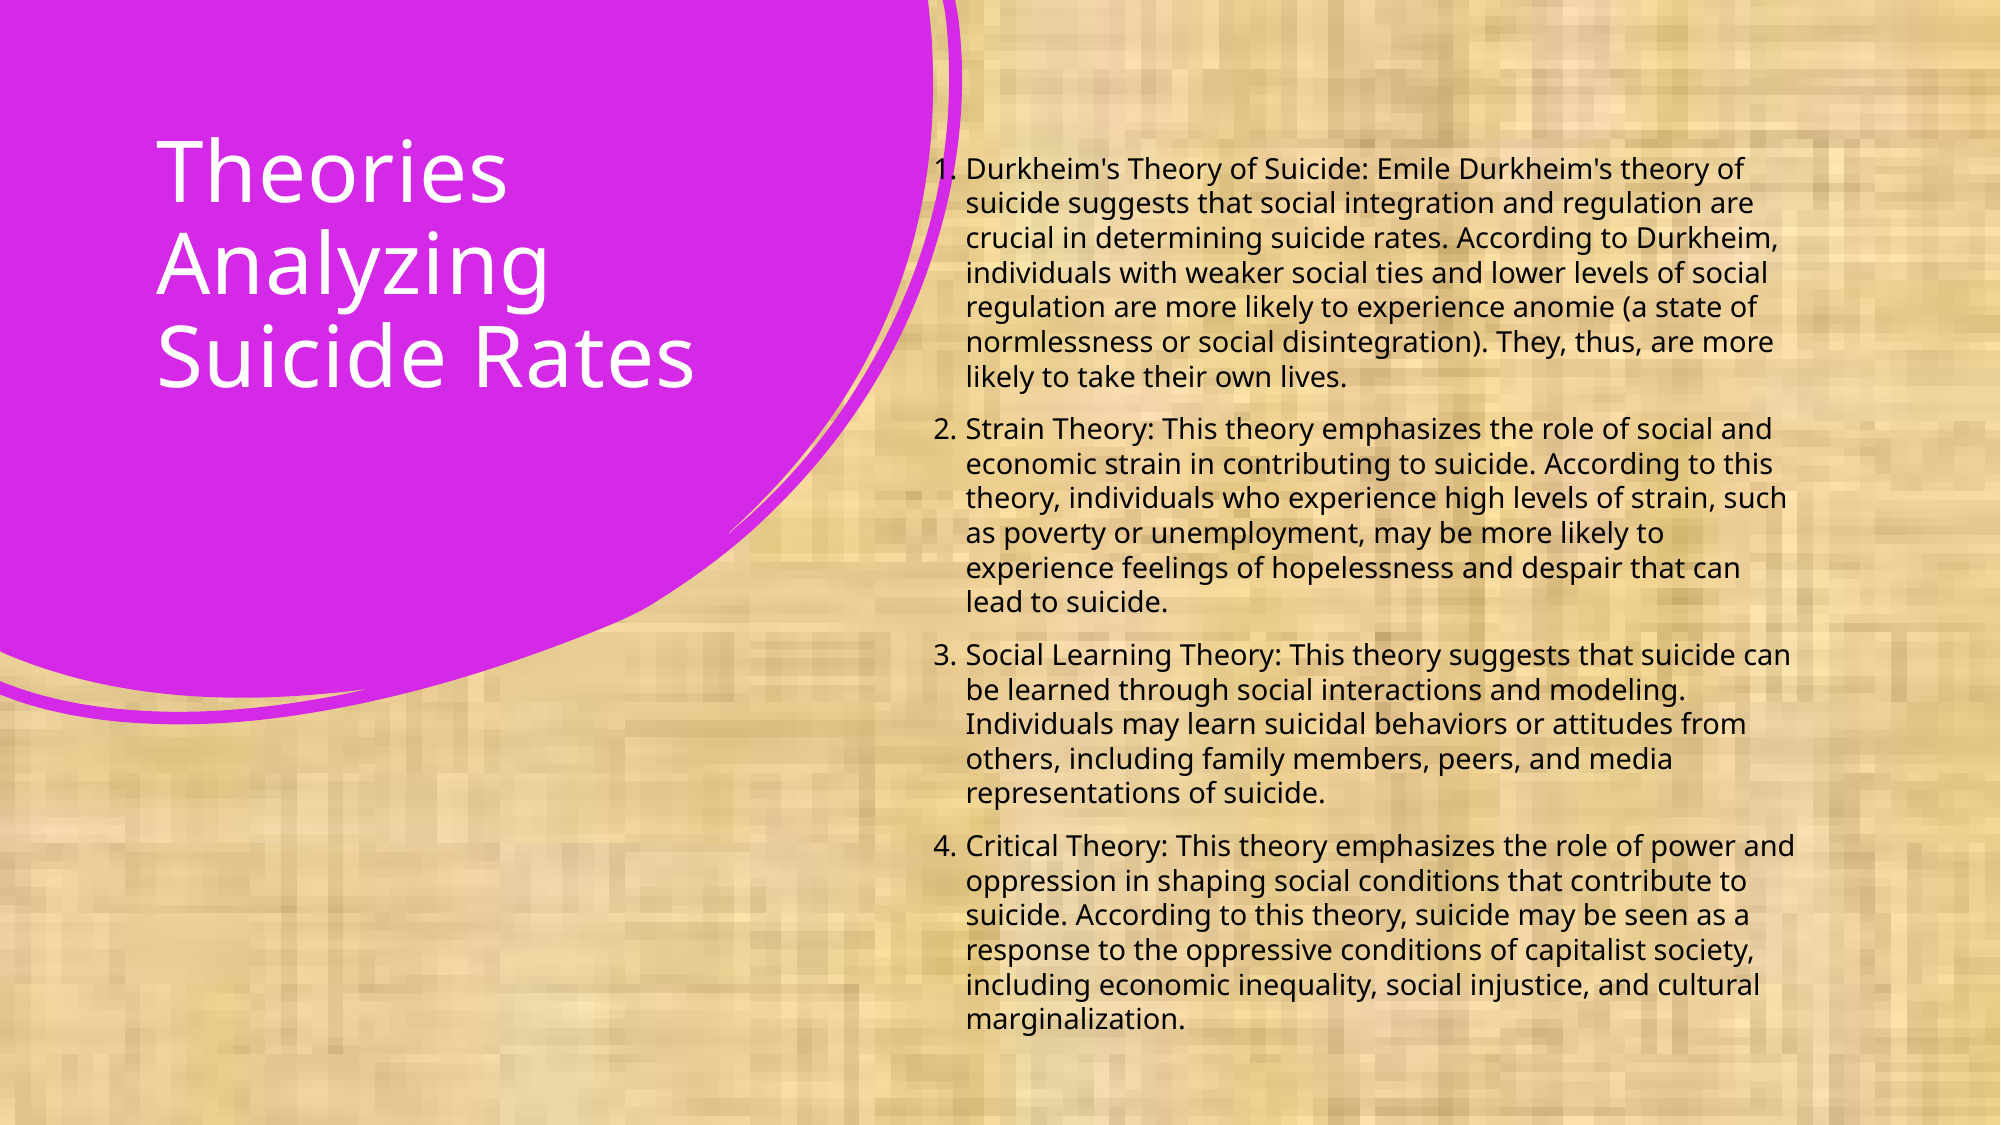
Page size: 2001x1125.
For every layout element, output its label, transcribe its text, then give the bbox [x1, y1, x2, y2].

text_box [942, 0, 963, 132]
title Theories Analyzing Suicide Rates [138, 110, 736, 507]
text_box [0, 0, 2000, 1125]
list Durkheim's Theory of Suicide: Emile Durkheim's theory of suicide suggests that social integration and regulation are crucial in determining suicide rates. According to Durkheim, individuals with weaker social ties and lower levels of social regulation are more likely to experience anomie (a state of normlessness or social disintegration). They, thus, are more likely to take their own lives. Strain Theory: This theory emphasizes the role of social and economic strain in contributing to suicide. According to this theory, individuals who experience high levels of strain, such as poverty or unemployment, may be more likely to experience feelings of hopelessness and despair that can lead to suicide. Social Learning Theory: This theory suggests that suicide can be learned through social interactions and modeling. Individuals may learn suicidal behaviors or attitudes from others, including family members, peers, and media representations of suicide. Critical Theory: This theory emphasizes the role of power and oppression in shaping social conditions that contribute to suicide. According to this theory, suicide may be seen as a response to the oppressive conditions of capitalist society, including economic inequality, social injustice, and cultural marginalization. [915, 132, 1821, 1062]
text_box [0, 0, 934, 725]
